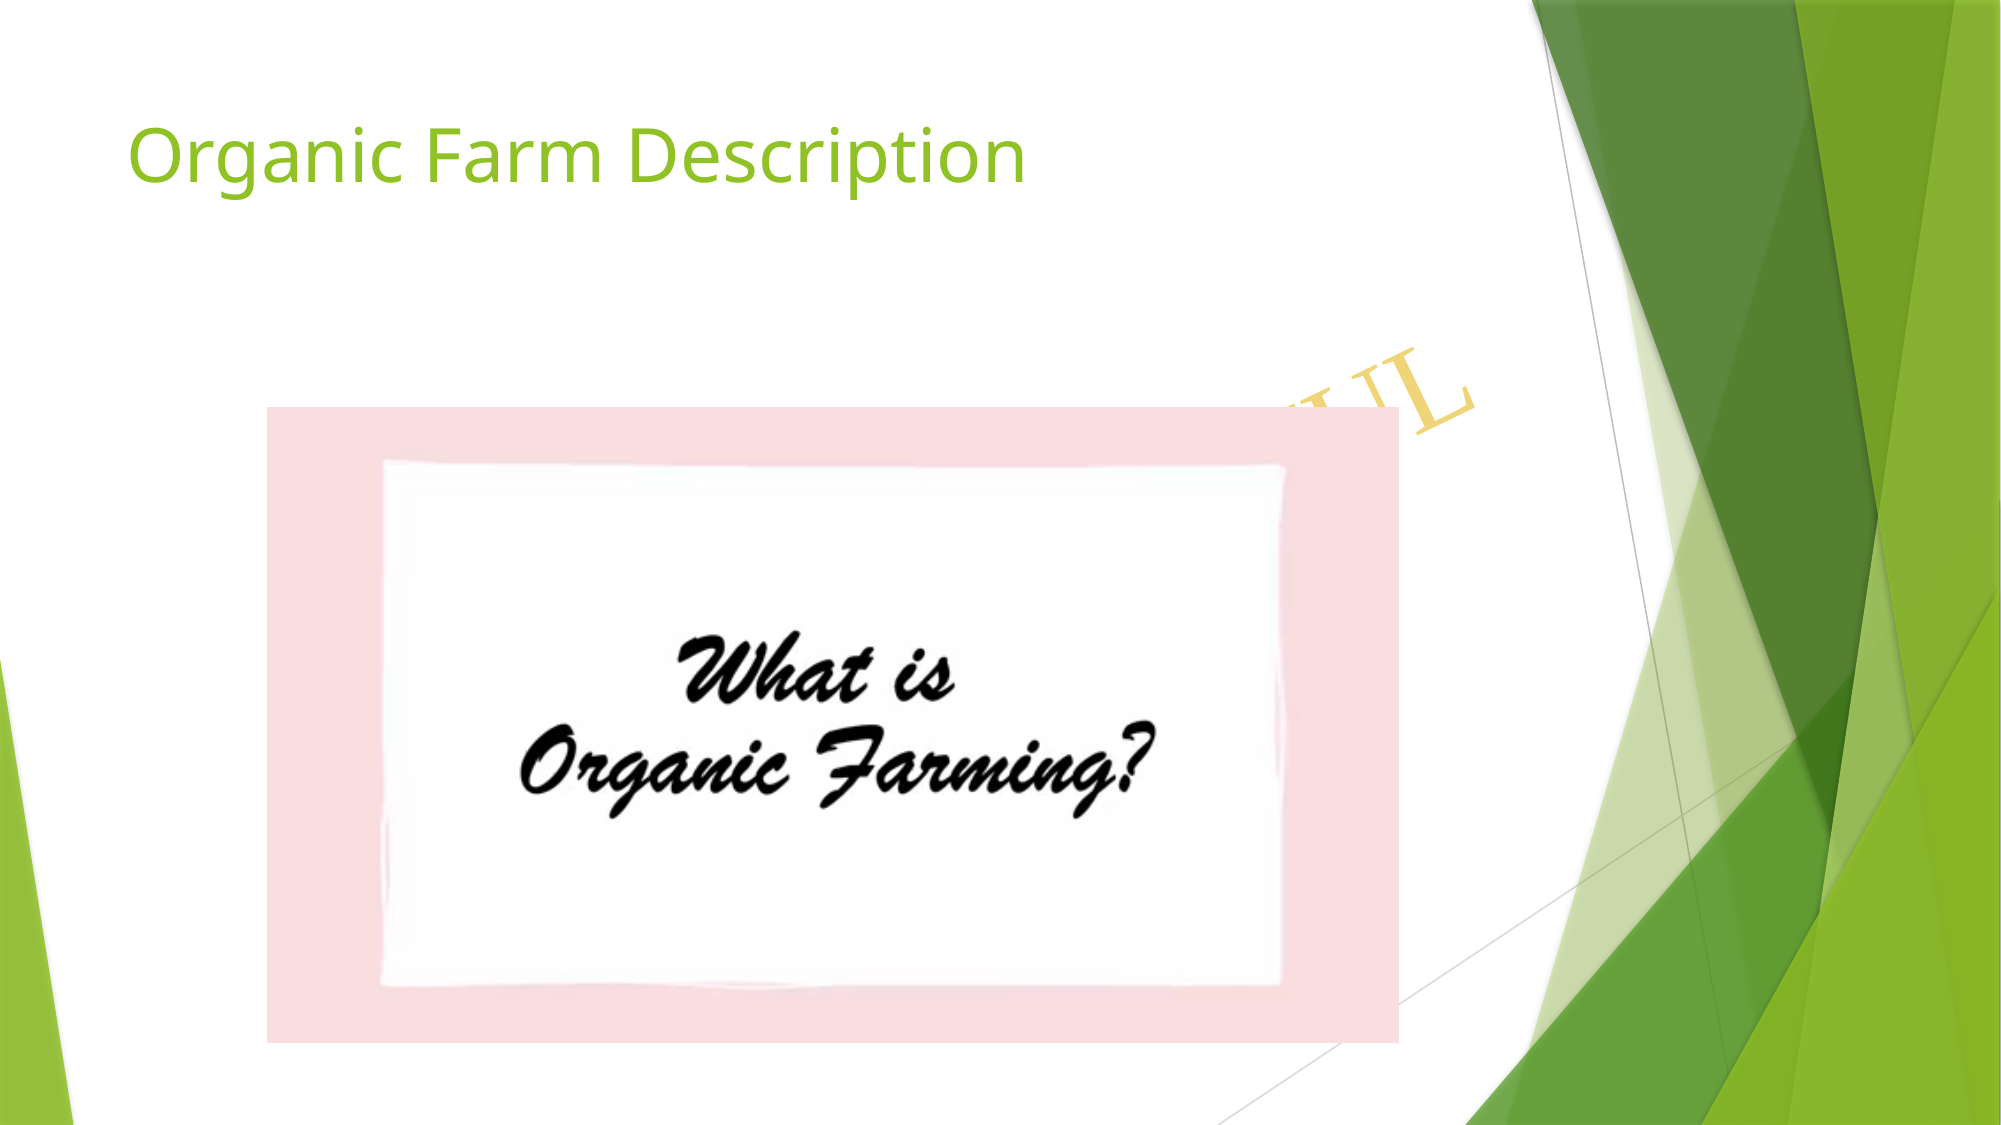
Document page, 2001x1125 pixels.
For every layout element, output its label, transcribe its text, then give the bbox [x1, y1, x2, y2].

title Organic Farm Description [111, 99, 1522, 317]
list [266, 406, 1400, 1044]
